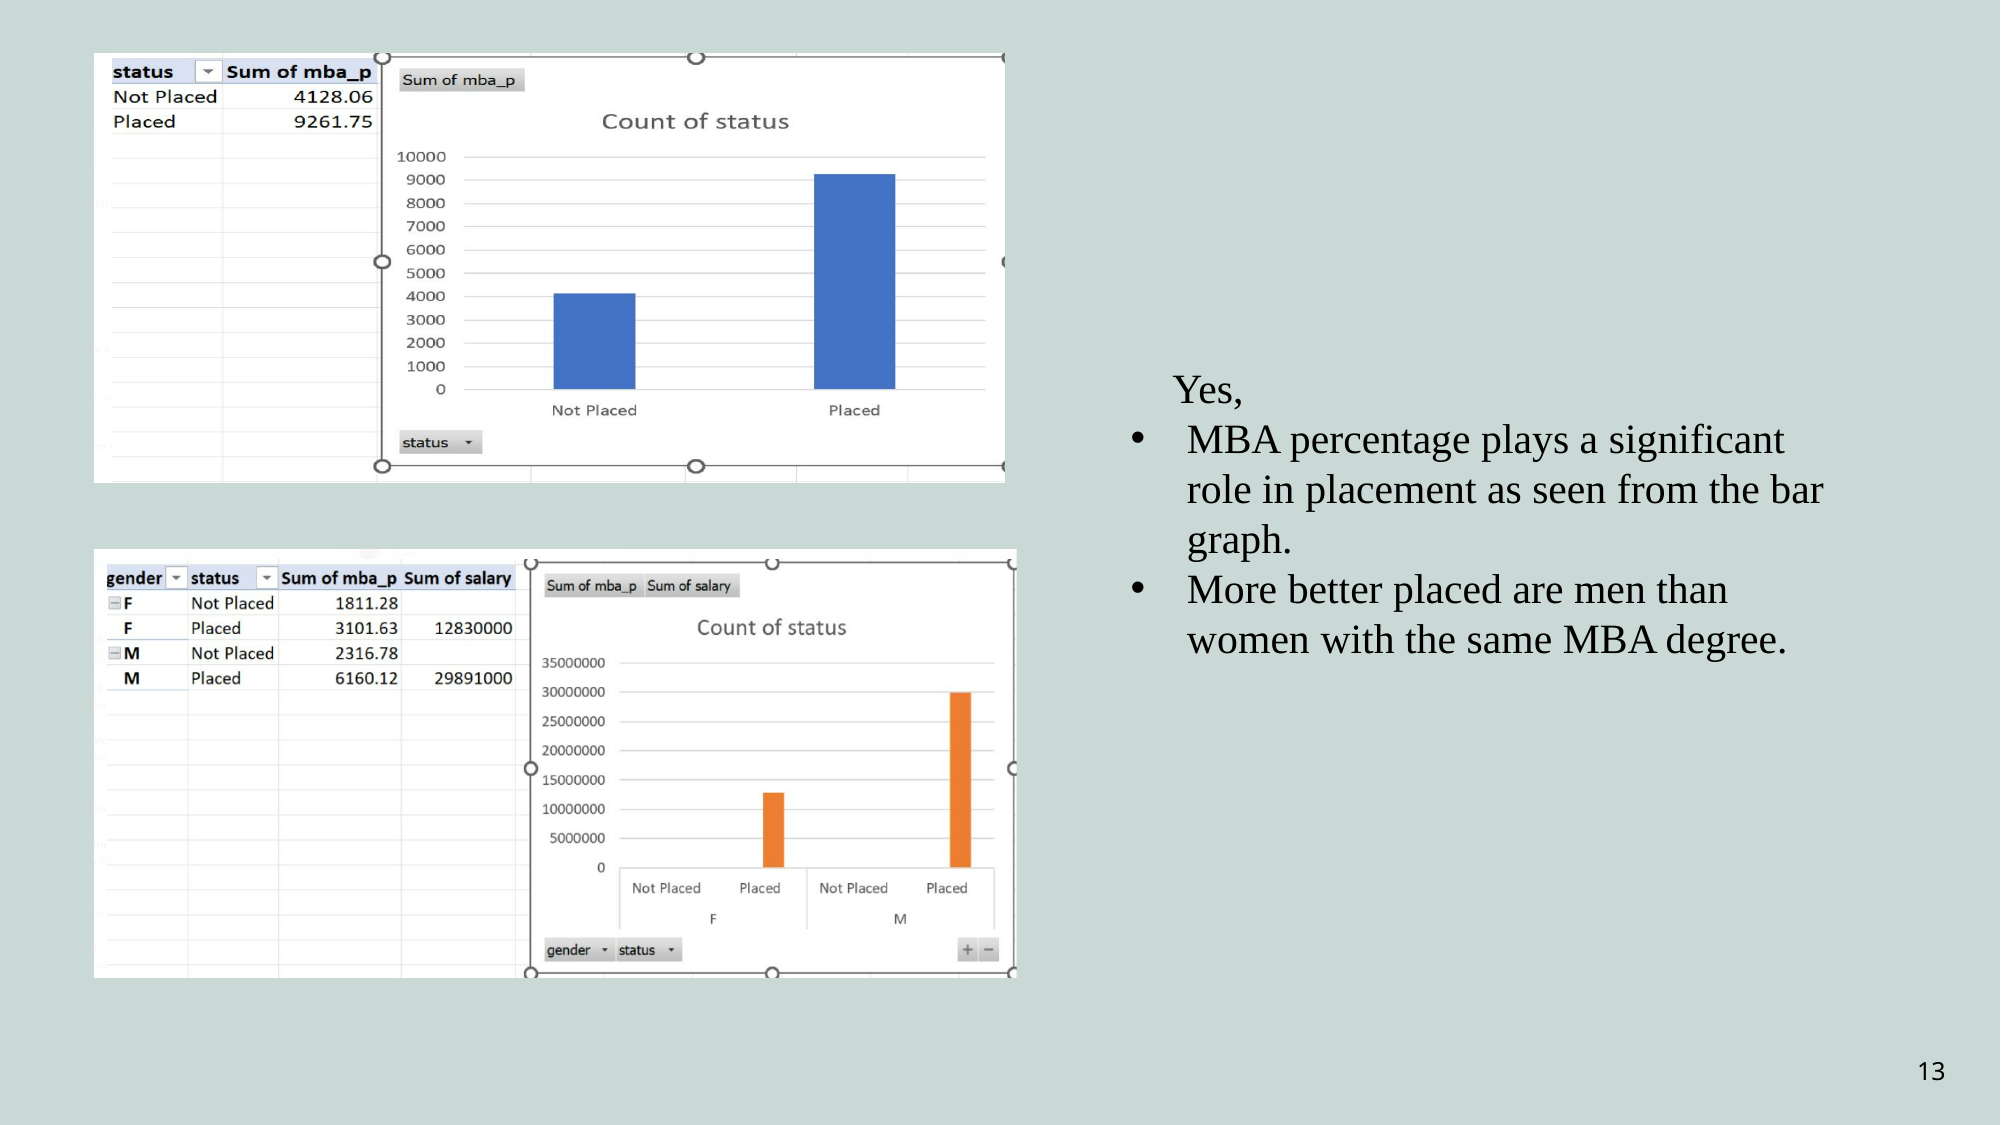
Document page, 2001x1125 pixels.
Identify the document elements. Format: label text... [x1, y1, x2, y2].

slide_number 13 [1510, 1042, 1961, 1103]
text_box Yes, MBA percentage plays a significant role in placement as seen from the bar graph. More better placed are men than women with the same MBA degree. [1115, 354, 1858, 670]
picture [93, 53, 1005, 483]
picture [93, 549, 1017, 978]
